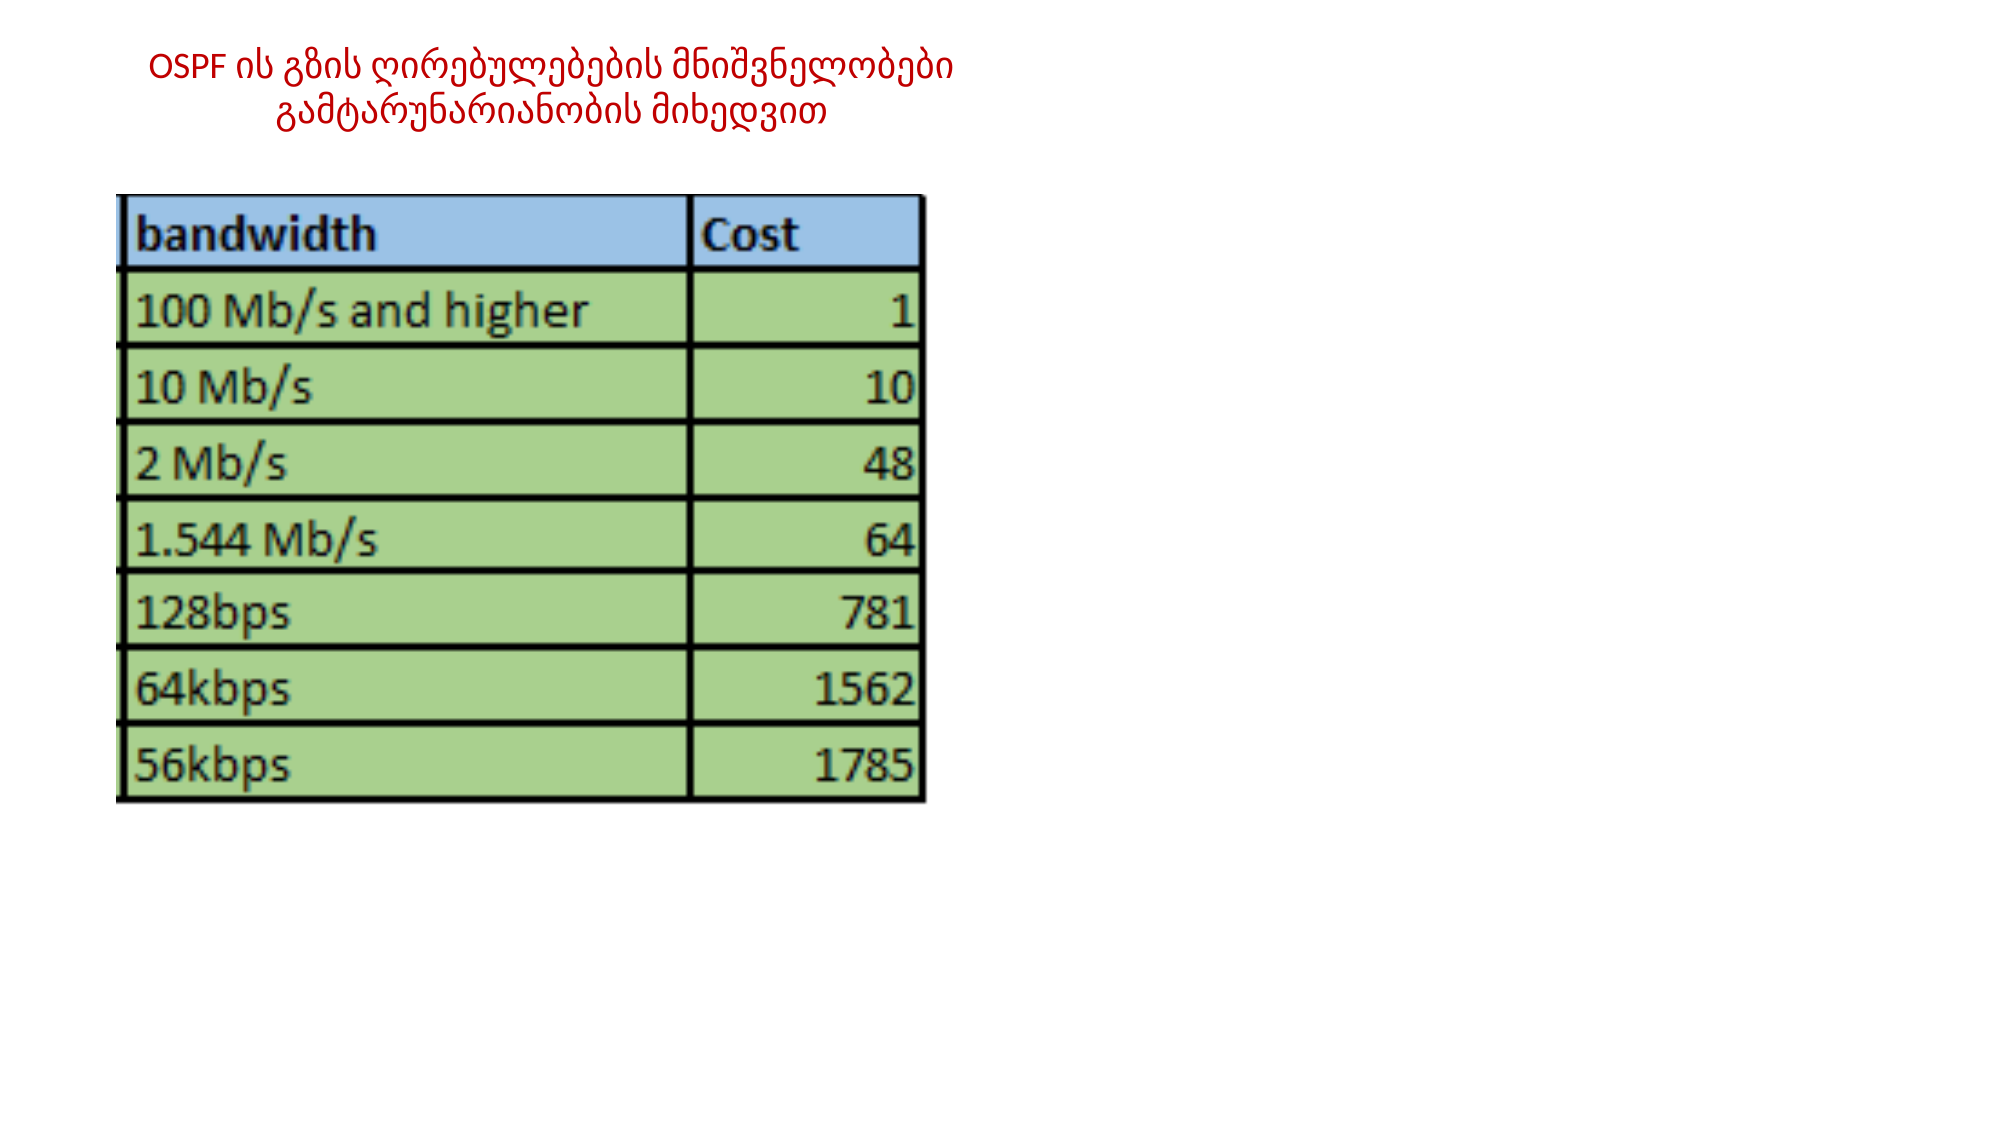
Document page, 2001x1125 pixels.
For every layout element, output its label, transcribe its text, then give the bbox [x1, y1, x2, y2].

text_box OSPF ის გზის ღირებულებების მნიშვნელობები გამტარუნარიანობის მიხედვით [63, 34, 1040, 139]
picture [116, 194, 931, 808]
